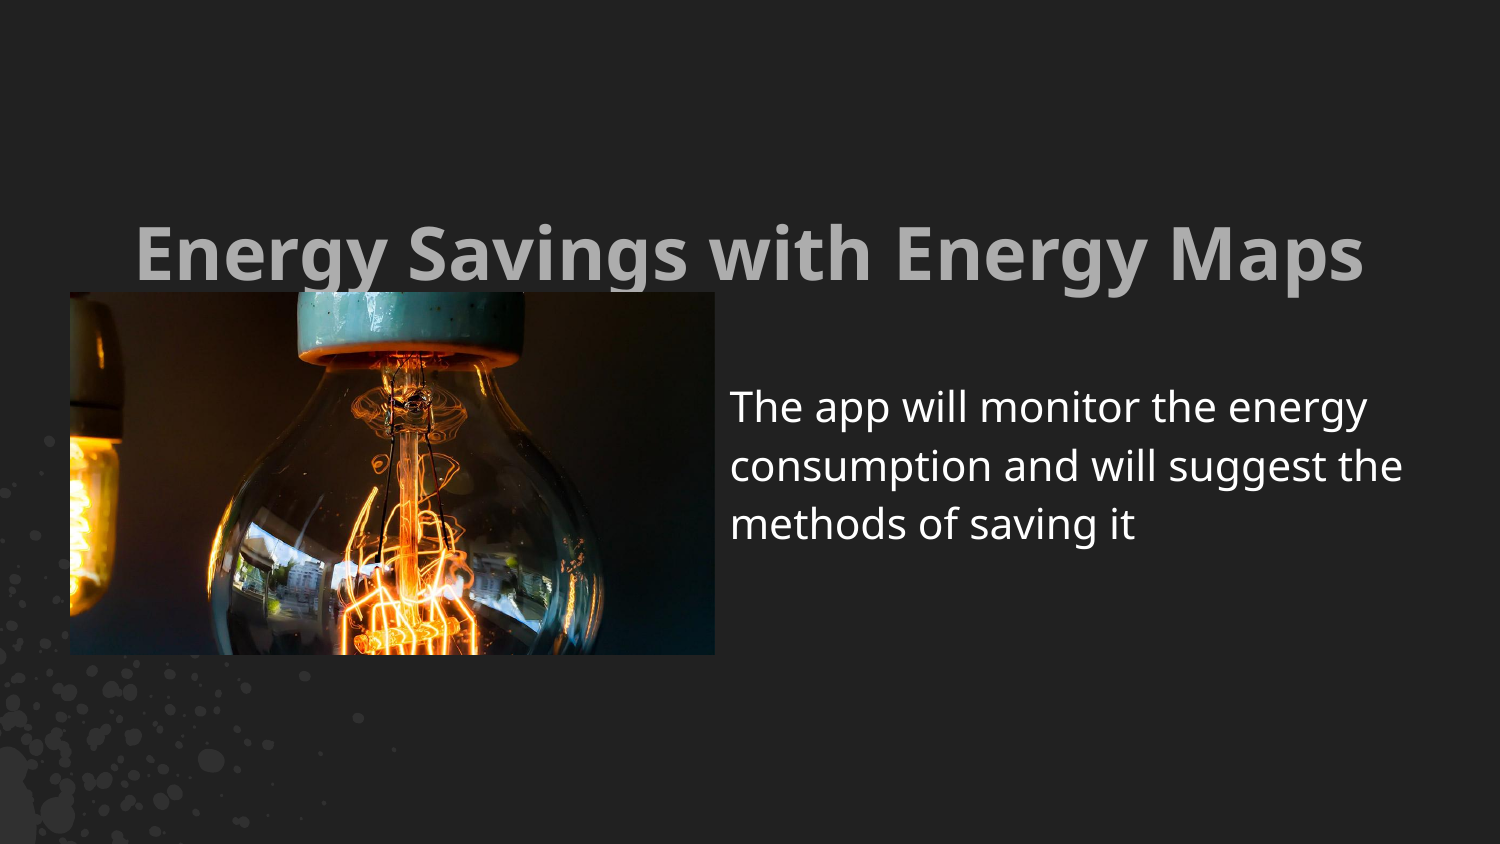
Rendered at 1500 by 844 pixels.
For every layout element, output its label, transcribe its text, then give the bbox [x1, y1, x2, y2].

subtitle The app will monitor the energy consumption and will suggest the methods of saving it [719, 343, 1485, 578]
picture [69, 291, 715, 655]
subtitle Energy Savings with Energy Maps [27, 70, 1473, 344]
